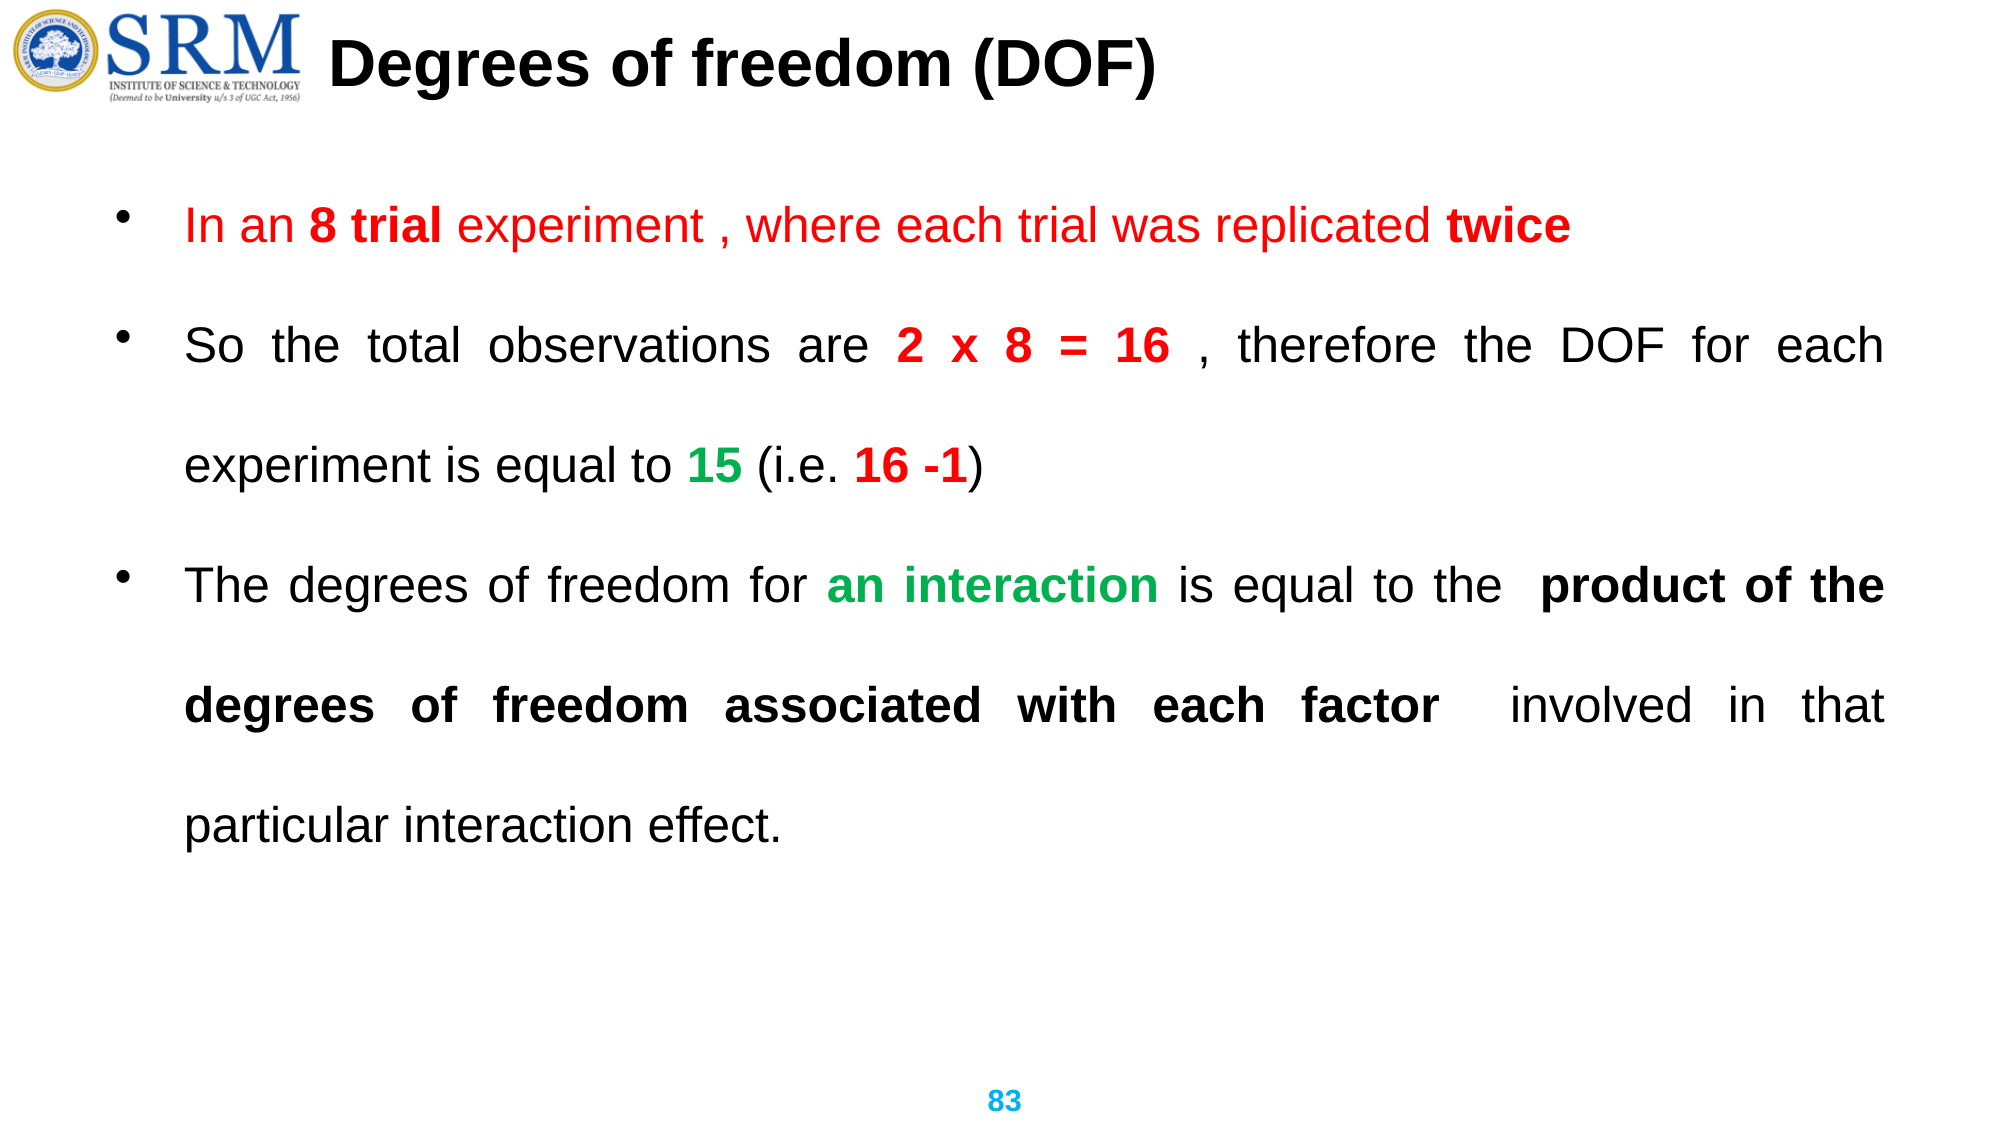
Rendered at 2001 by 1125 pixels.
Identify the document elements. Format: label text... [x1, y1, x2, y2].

slide_number 83 [924, 1072, 1085, 1125]
list In an 8 trial experiment , where each trial was replicated twice So the total observations are 2 x 8 = 16 , therefore the DOF for each experiment is equal to 15 (i.e. 16 -1) The degrees of freedom for an interaction is equal to the product of the degrees of freedom associated with each factor involved in that particular interaction effect. [99, 125, 1900, 970]
picture [1, 0, 309, 119]
title Degrees of freedom (DOF) [313, 23, 1998, 95]
